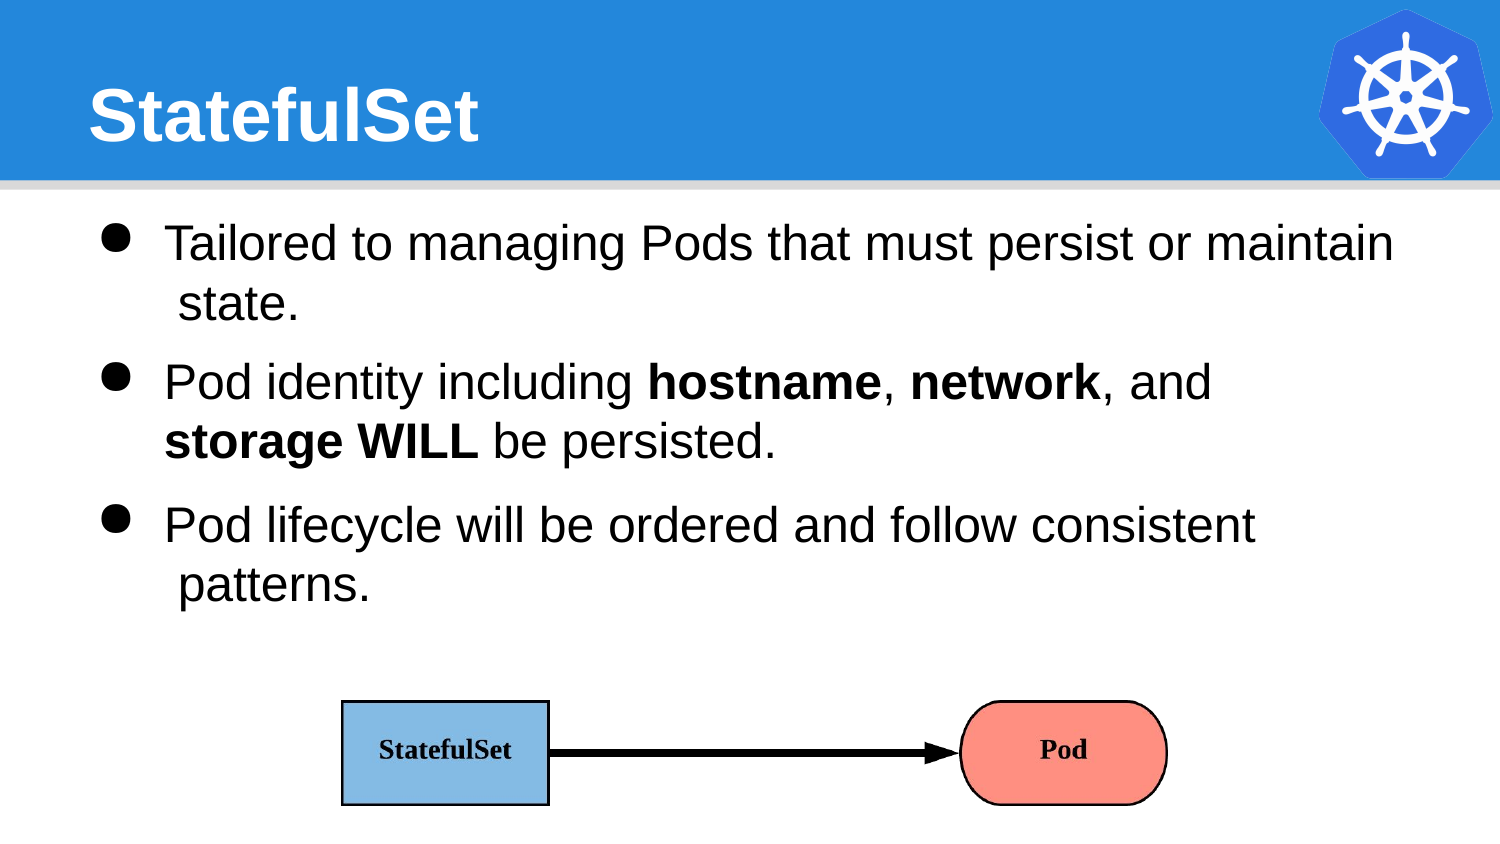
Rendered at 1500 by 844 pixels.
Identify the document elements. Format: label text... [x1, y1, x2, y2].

text_box Tailored to managing Pods that must persist or maintain state. Pod identity including hostname, network, and storage WILL be persisted. Pod lifecycle will be ordered and follow consistent patterns. [94, 206, 1404, 612]
picture [1318, 7, 1494, 182]
text_box [315, 674, 1185, 828]
title StatefulSet [86, 64, 483, 208]
